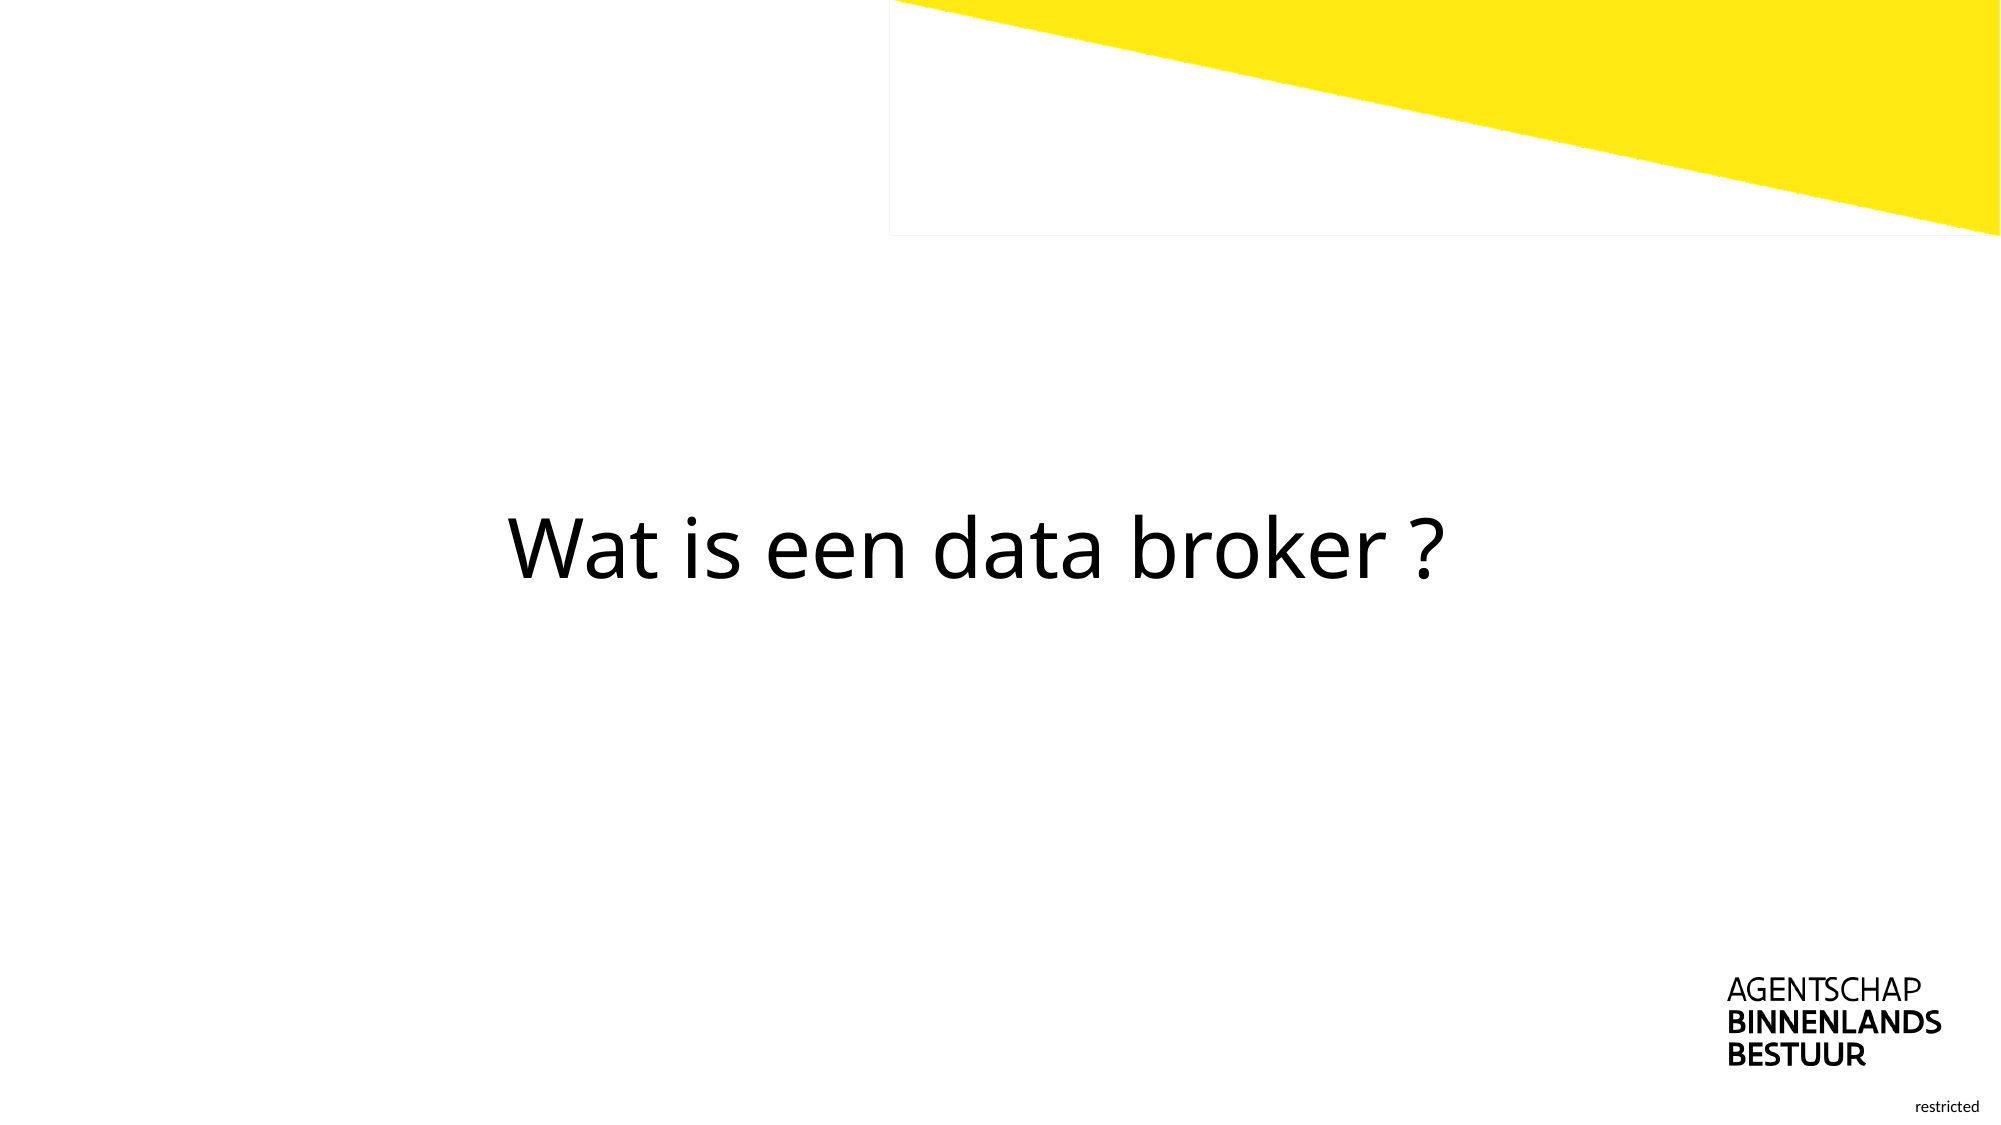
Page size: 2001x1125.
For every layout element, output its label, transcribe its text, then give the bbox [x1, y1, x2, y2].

picture [1726, 977, 1942, 1066]
picture [889, 0, 2000, 236]
list Wat is een data broker ? [95, 493, 1860, 611]
